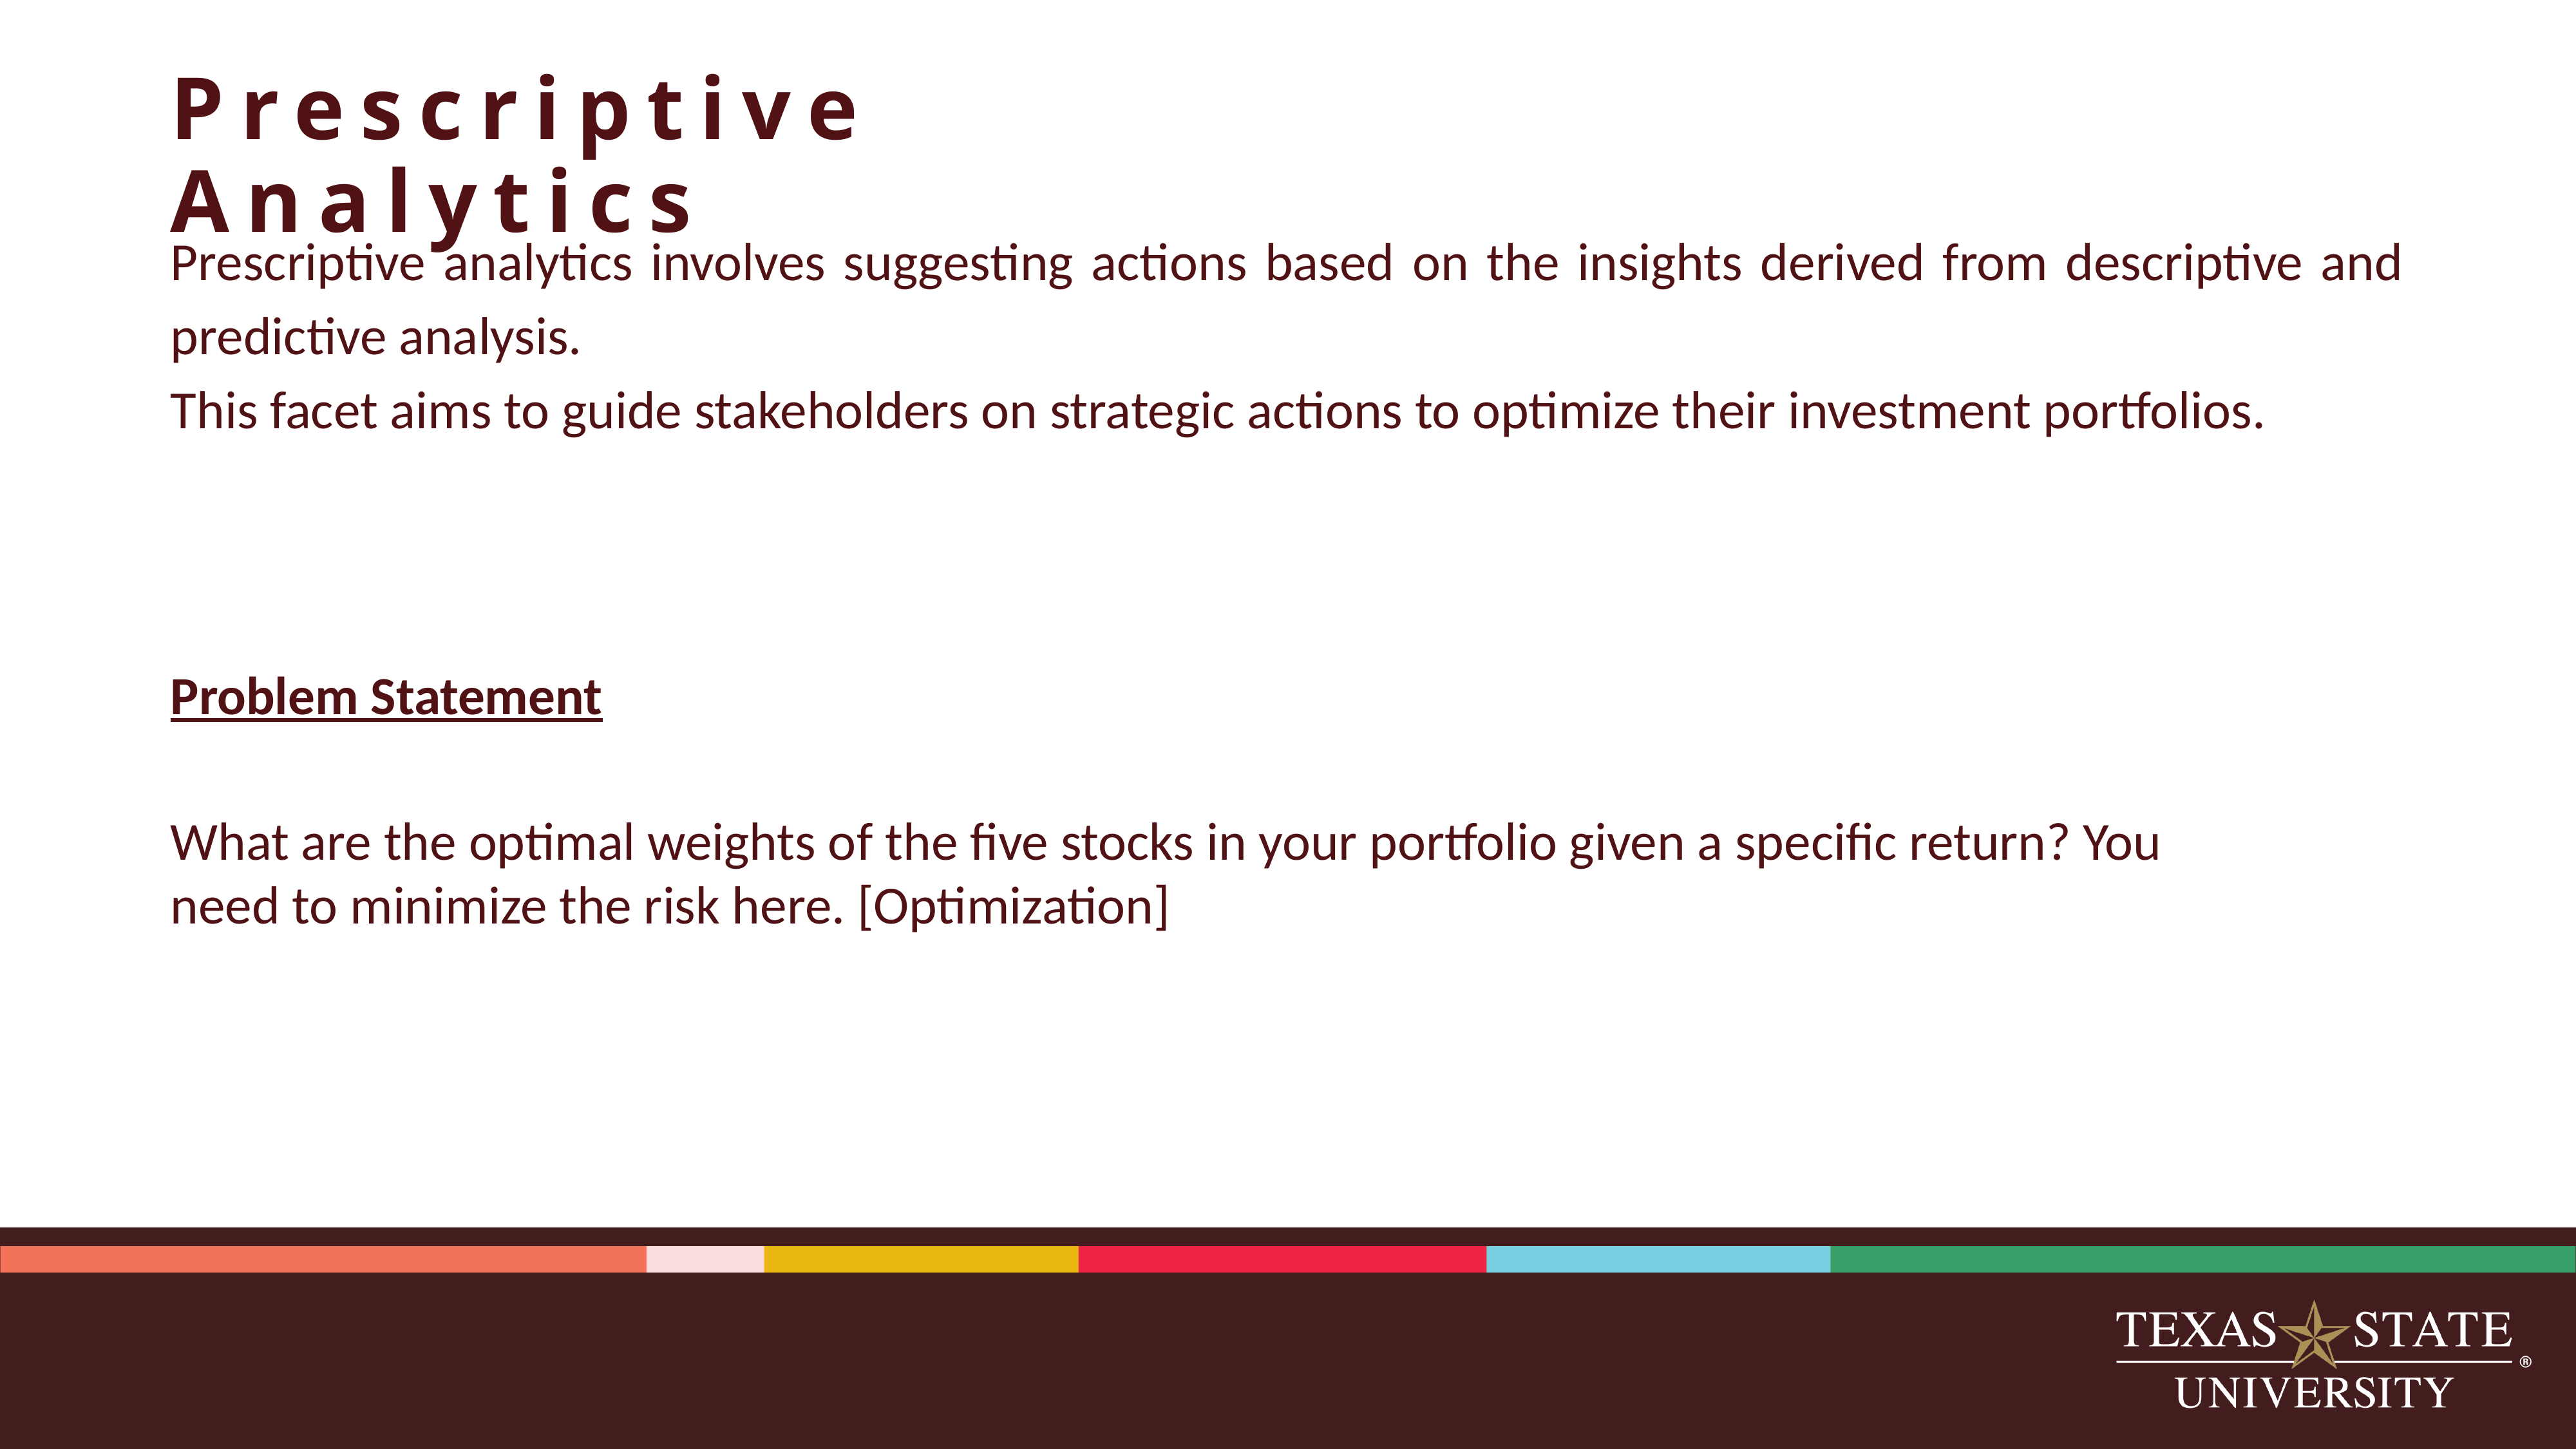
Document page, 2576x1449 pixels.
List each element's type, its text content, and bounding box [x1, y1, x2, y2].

text_box Prescriptive analytics involves suggesting actions based on the insights derived from descriptive and predictive analysis. This facet aims to guide stakeholders on strategic actions to optimize their investment portfolios. Problem Statement [160, 212, 2415, 1034]
title Prescriptive Analytics [160, 60, 1400, 212]
picture [0, 1246, 2576, 1449]
text_box What are the optimal weights of the five stocks in your portfolio given a specific return? You need to minimize the risk here. [Optimization] [160, 801, 2347, 1178]
